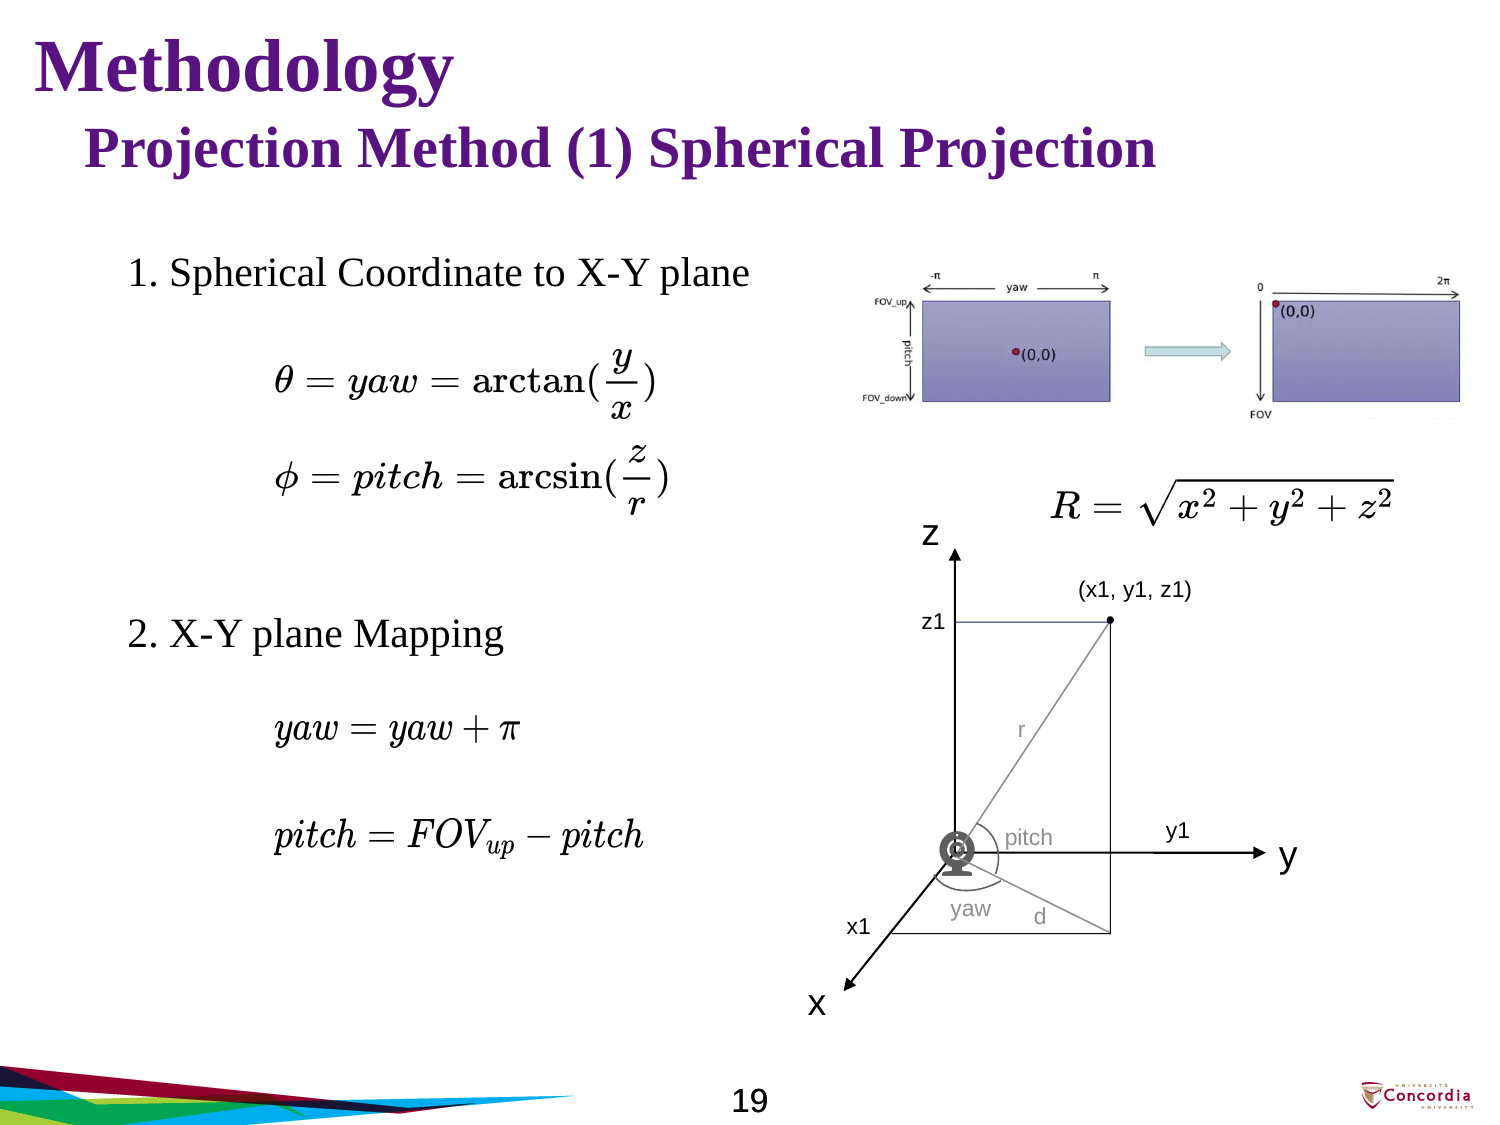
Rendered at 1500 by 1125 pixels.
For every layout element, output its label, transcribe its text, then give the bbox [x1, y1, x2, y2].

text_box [273, 715, 644, 859]
picture [0, 0, 1500, 1125]
text_box Methodology [19, 8, 1331, 97]
text_box 2. X-Y plane Mapping [112, 598, 787, 663]
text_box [792, 499, 1500, 1031]
text_box Projection Method (1) Spherical Projection [70, 101, 1381, 190]
text_box 1. Spherical Coordinate to X-Y plane [112, 237, 990, 303]
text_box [273, 349, 671, 516]
